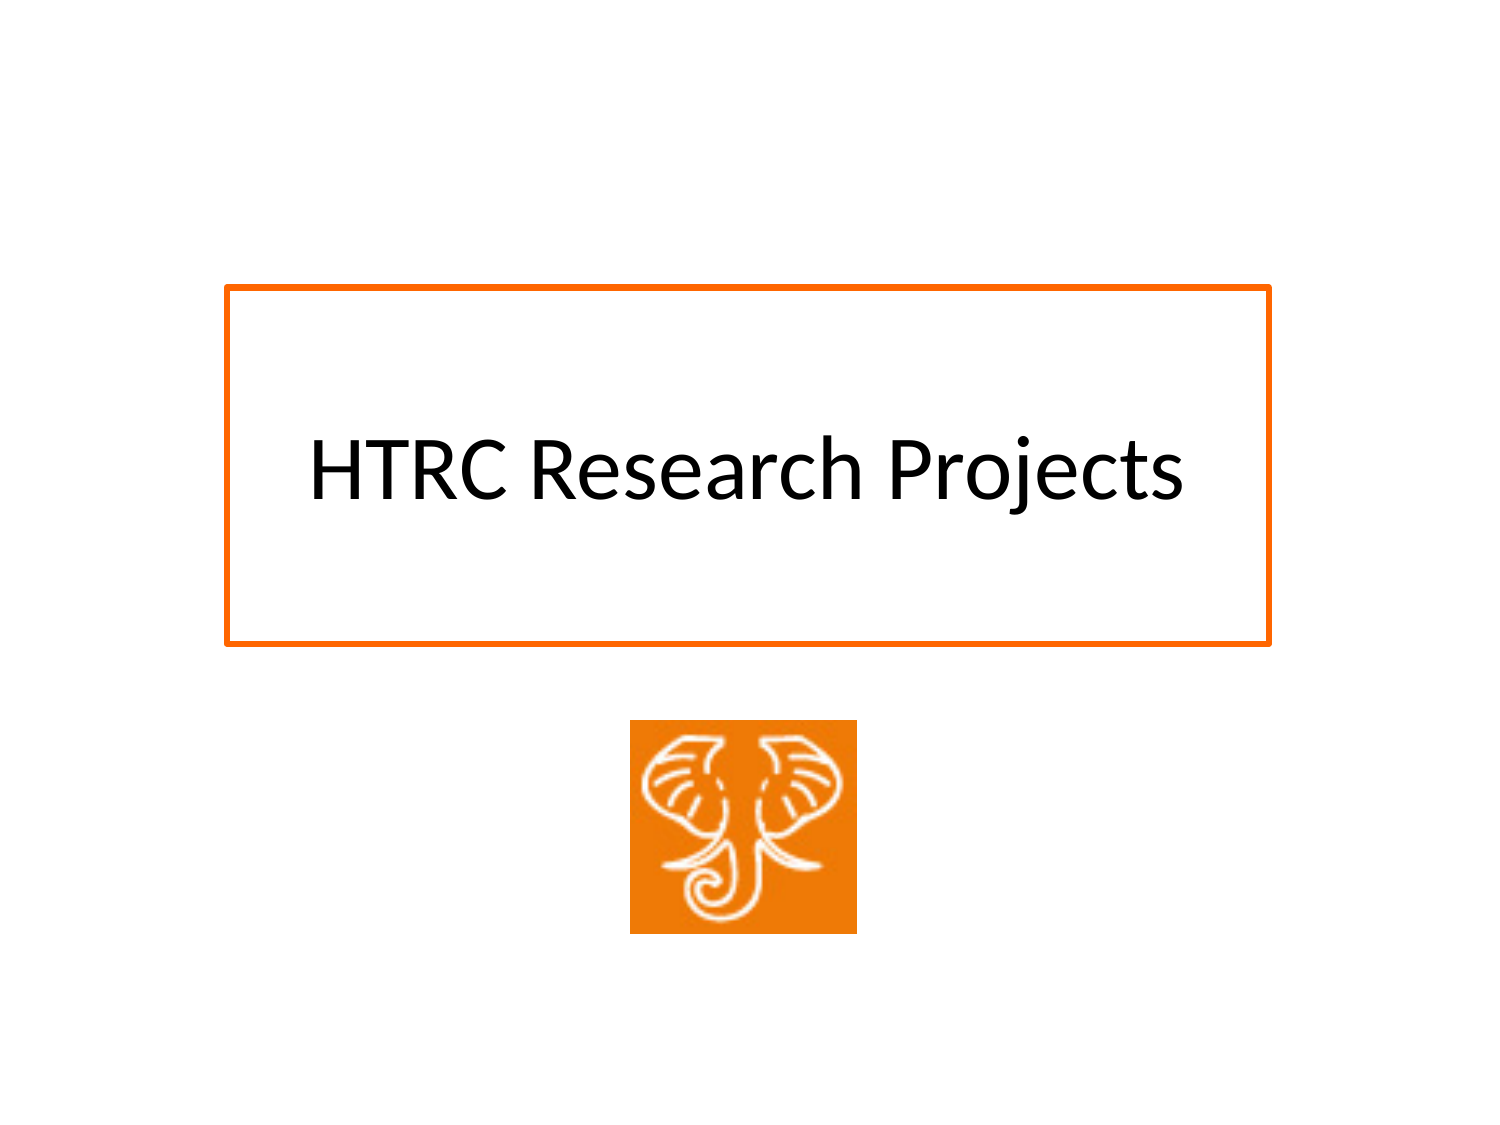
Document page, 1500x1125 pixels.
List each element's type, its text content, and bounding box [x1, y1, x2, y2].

title HTRC Research Projects [285, 329, 1210, 596]
picture [630, 720, 857, 934]
